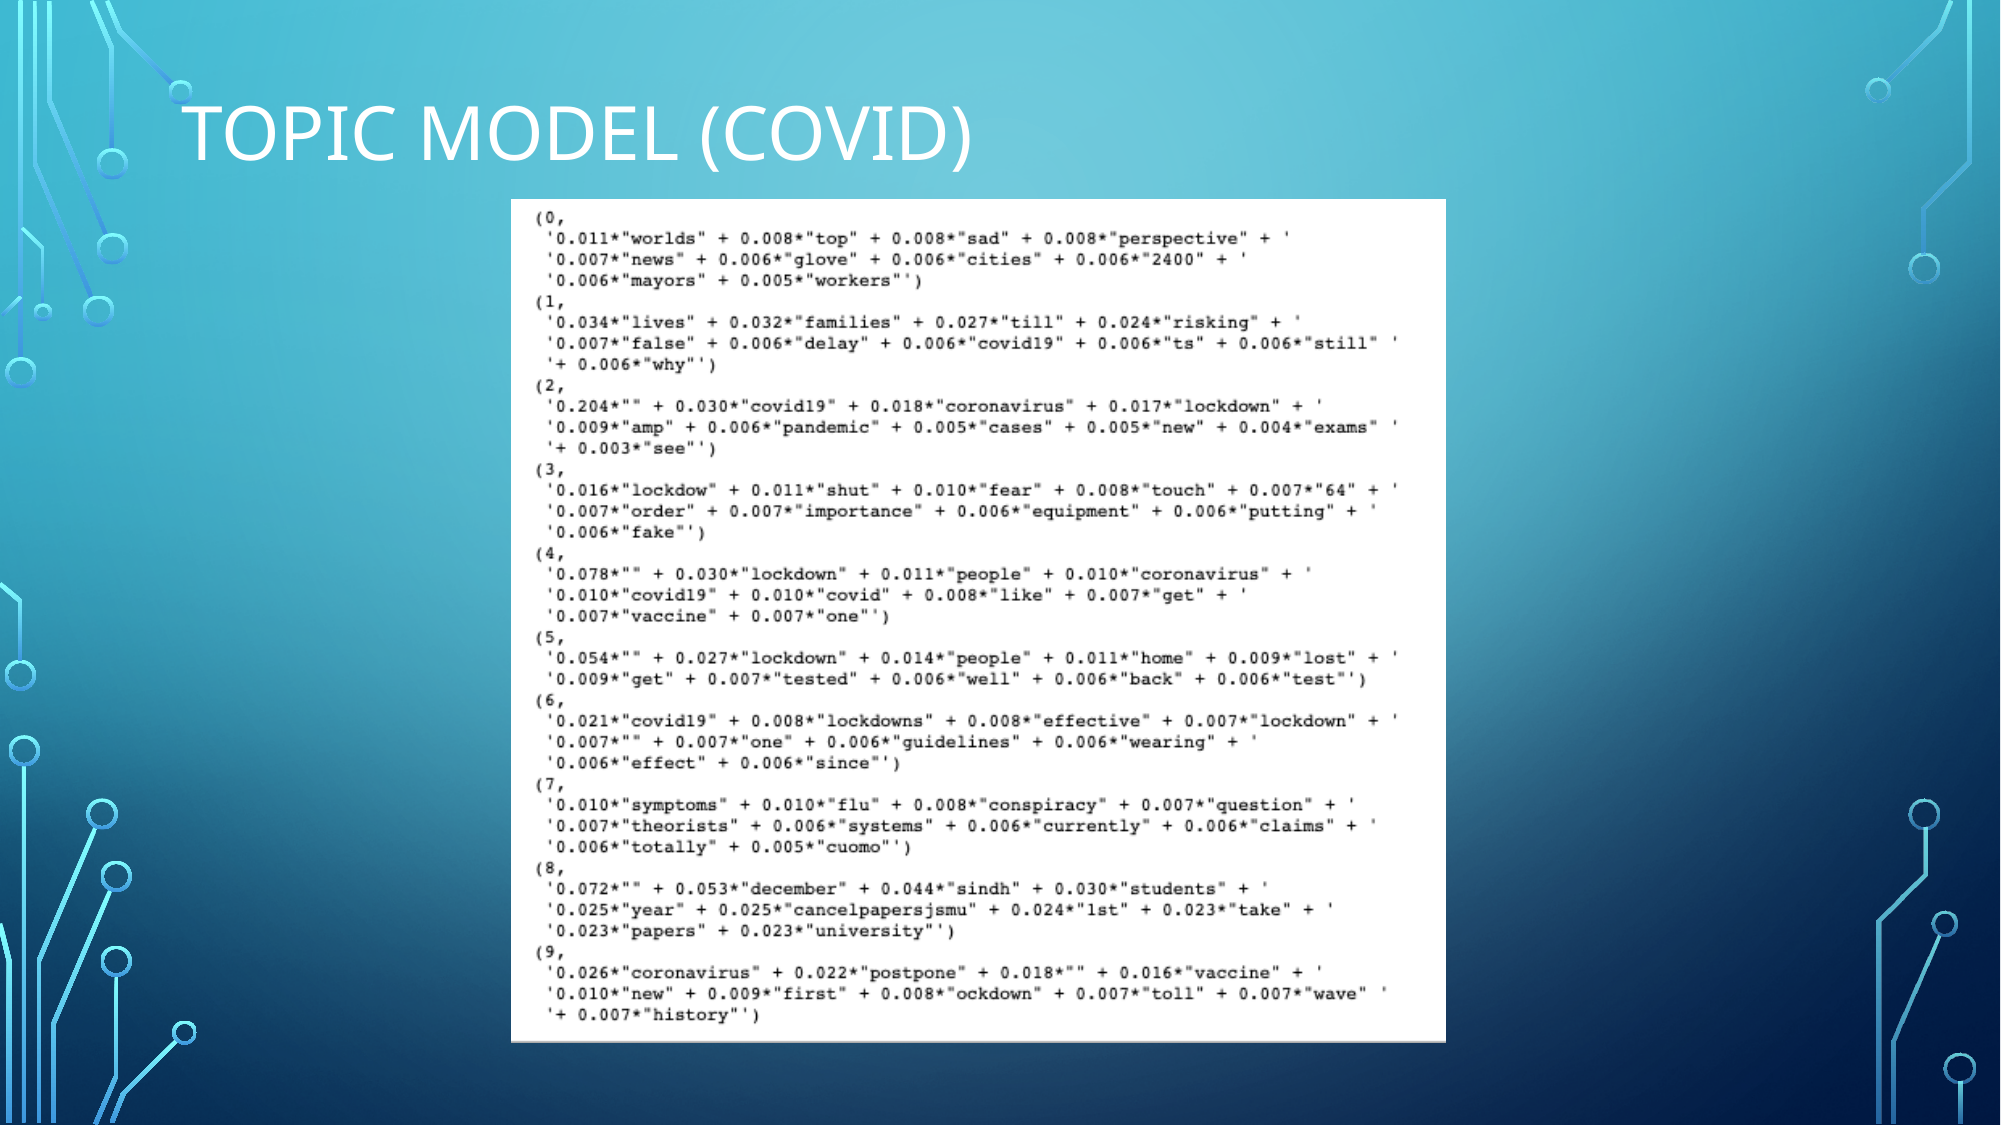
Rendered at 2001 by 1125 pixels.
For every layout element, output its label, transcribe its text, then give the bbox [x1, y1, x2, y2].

title Topic model (COVID) [166, 15, 1792, 258]
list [511, 199, 1446, 1043]
